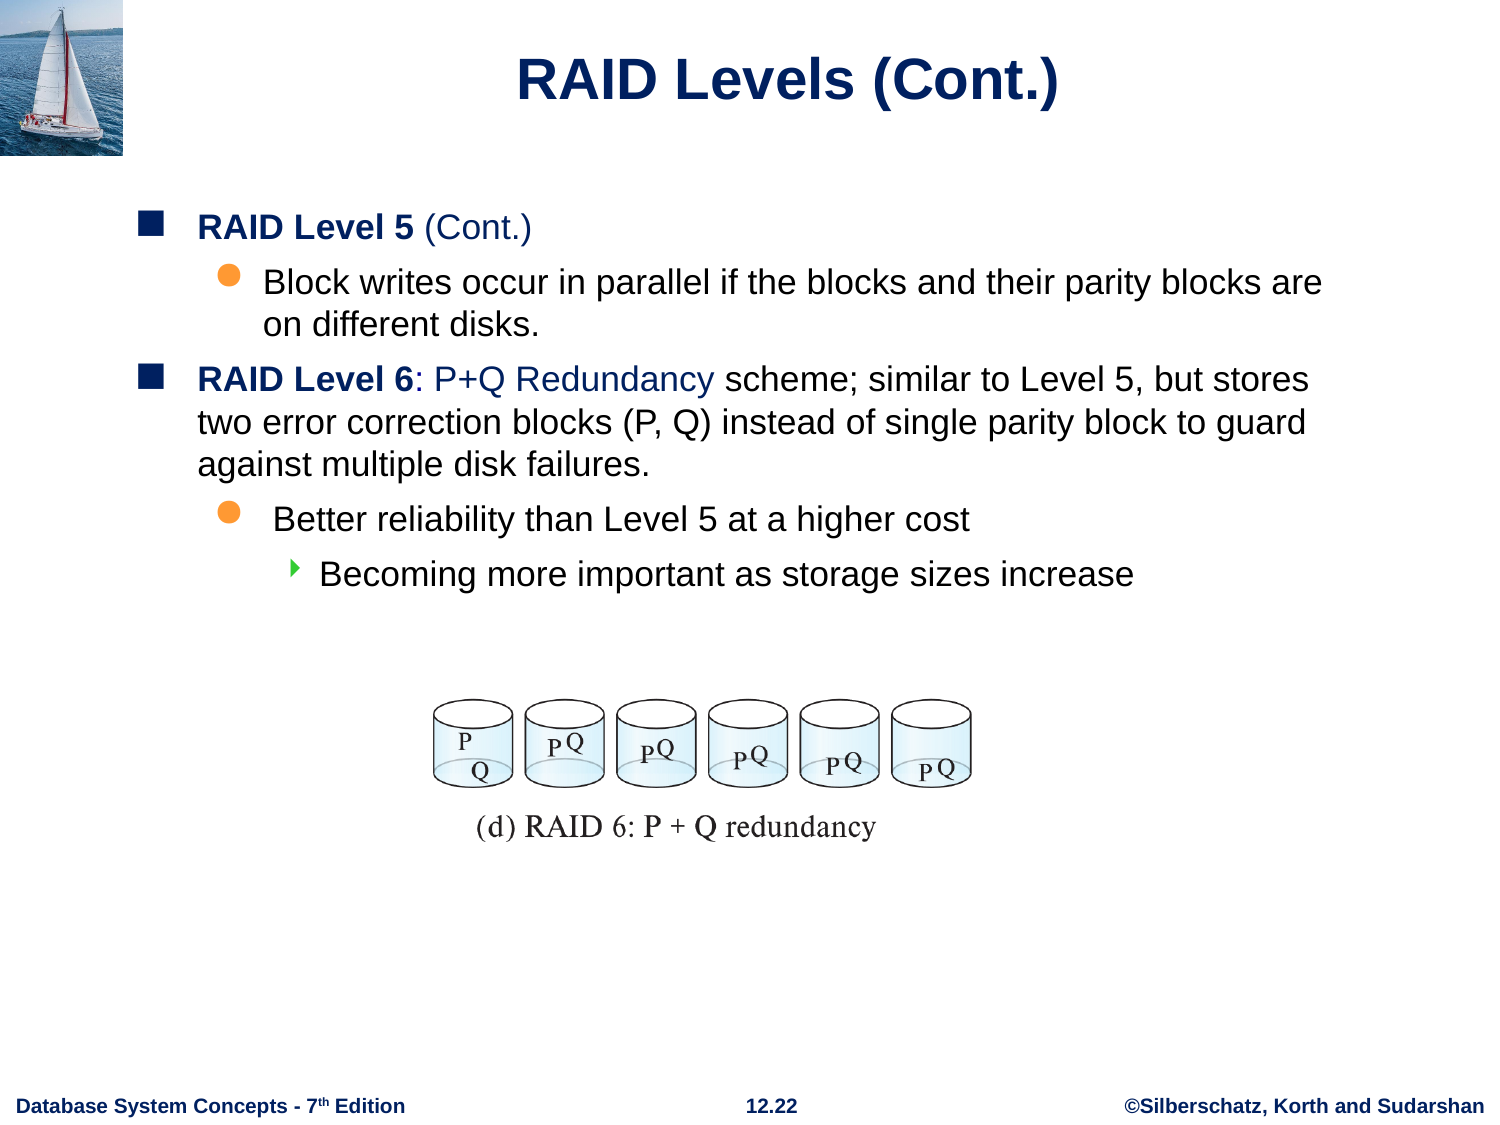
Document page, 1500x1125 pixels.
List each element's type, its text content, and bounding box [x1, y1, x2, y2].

title RAID Levels (Cont.) [125, 18, 1452, 120]
list RAID Level 5 (Cont.) Block writes occur in parallel if the blocks and their parity blocks are on different disks. RAID Level 6: P+Q Redundancy scheme; similar to Level 5, but stores two error correction blocks (P, Q) instead of single parity block to guard against multiple disk failures. Better reliability than Level 5 at a higher cost Becoming more important as storage sizes increase [126, 196, 1381, 624]
picture [0, 0, 123, 156]
picture [319, 655, 1084, 842]
